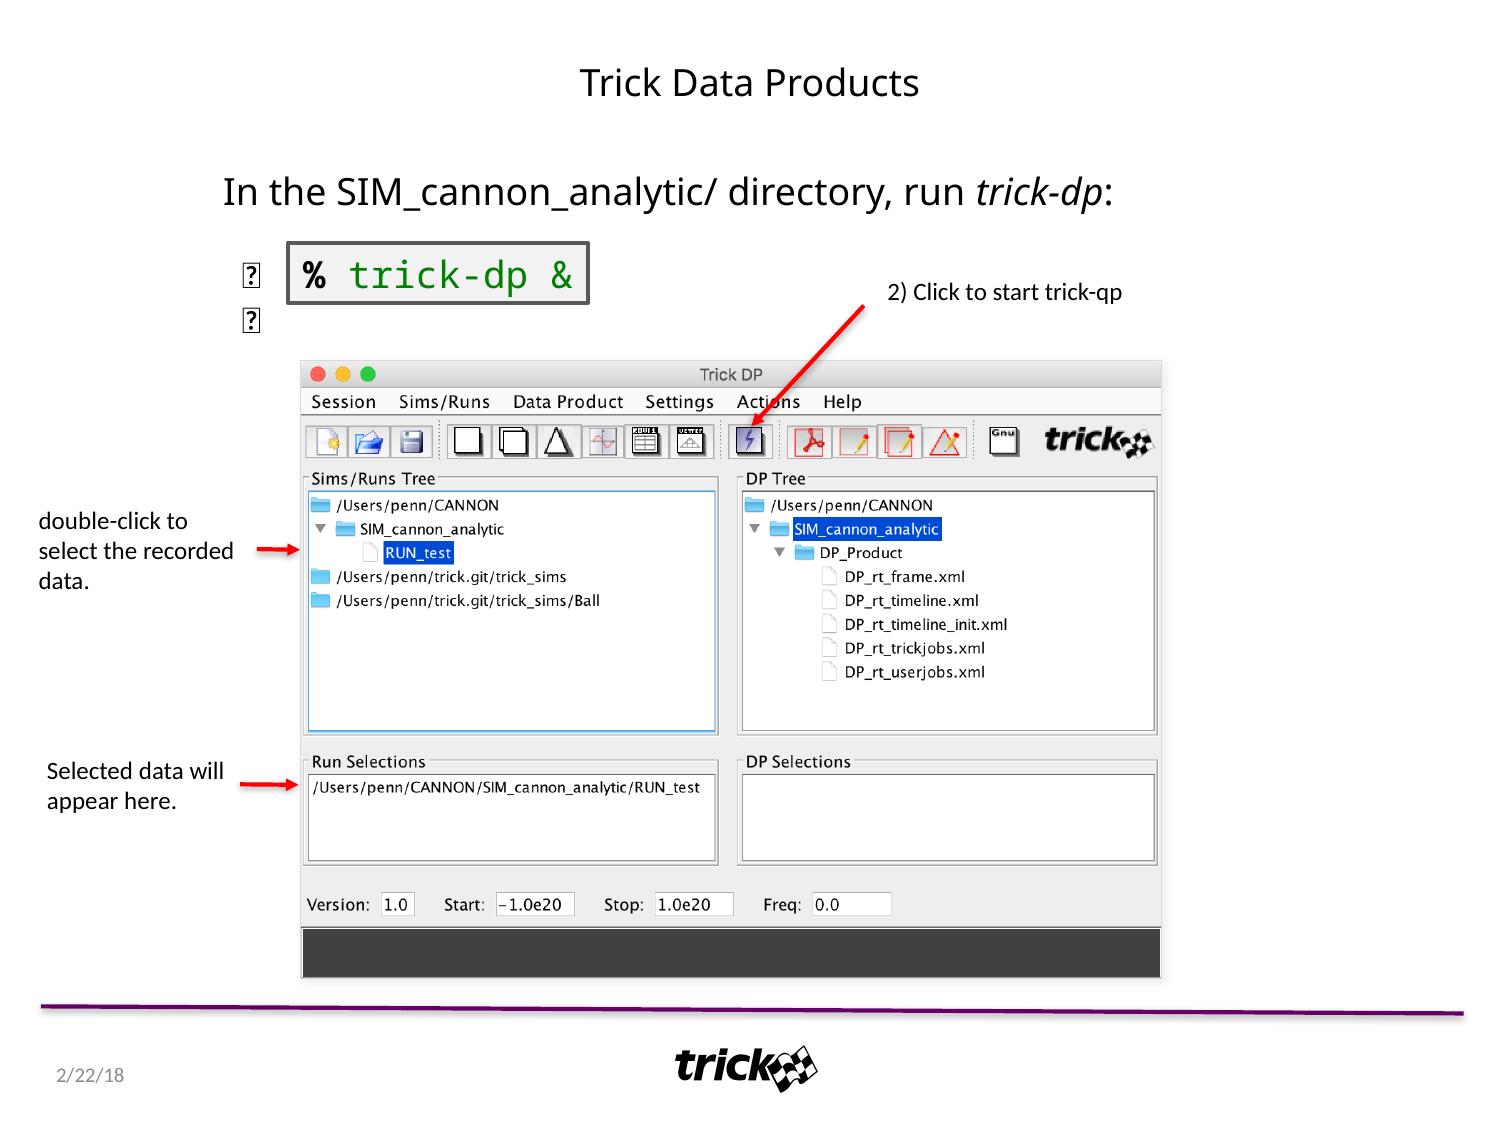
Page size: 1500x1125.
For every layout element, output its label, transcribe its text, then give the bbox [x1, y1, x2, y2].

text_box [751, 305, 865, 427]
picture [299, 360, 1162, 979]
text_box double-click to select the recorded data. [23, 496, 257, 602]
text_box % trick-dp & [296, 243, 588, 303]
text_box 👉 [227, 243, 296, 348]
text_box 2) Click to start trick-qp [872, 268, 1139, 313]
text_box Trick Data Products [0, 51, 1500, 112]
text_box Selected data will appear here. [32, 746, 241, 822]
picture [675, 1045, 818, 1093]
text_box In the SIM_cannon_analytic/ directory, run trick-dp: [208, 160, 1206, 221]
